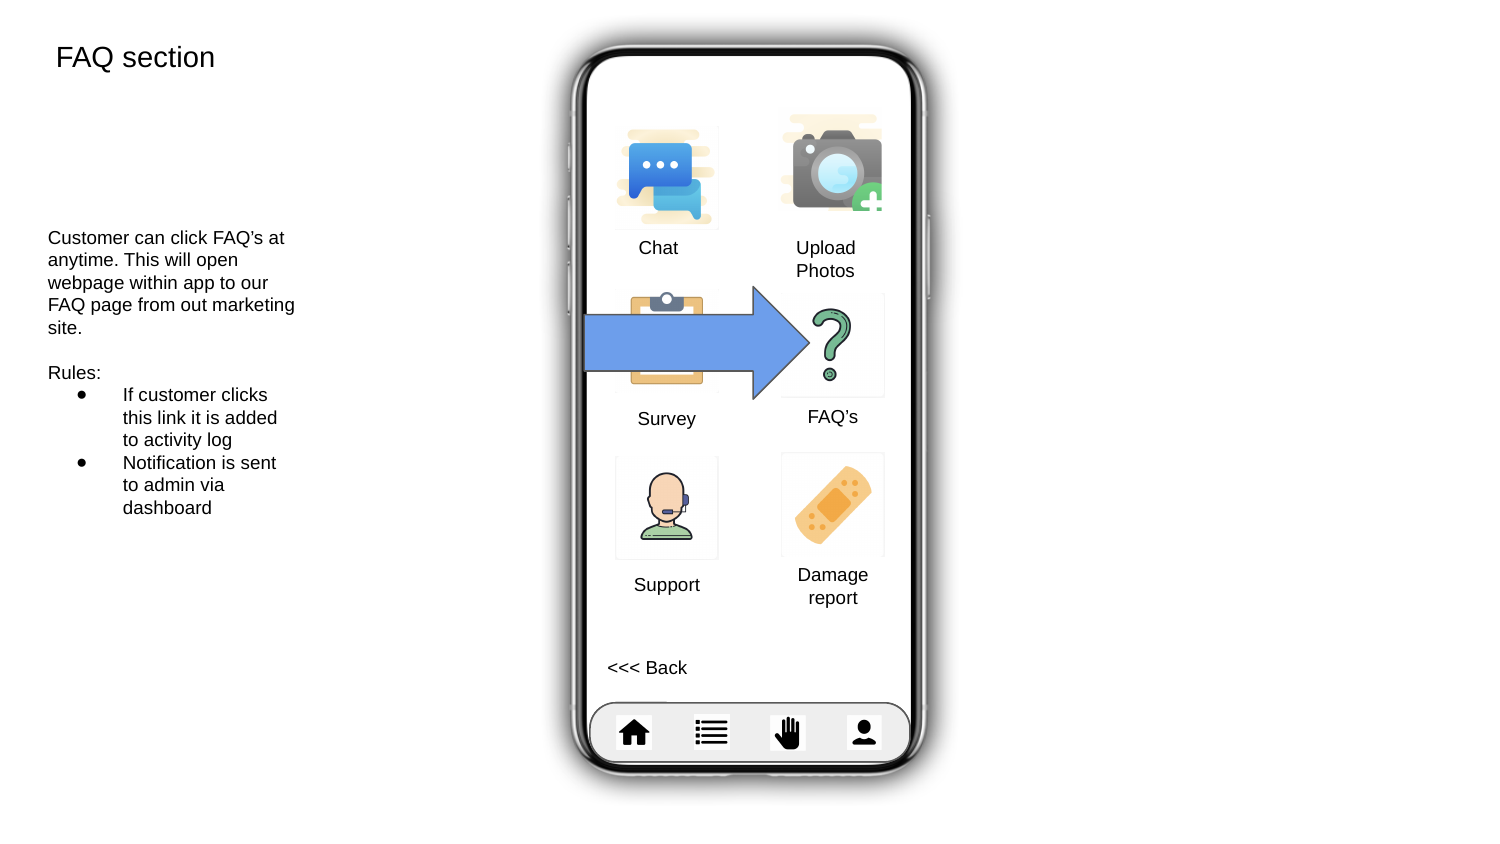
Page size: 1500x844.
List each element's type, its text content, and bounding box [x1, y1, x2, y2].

text_box FAQ section [40, 23, 304, 122]
picture [537, 13, 963, 808]
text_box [589, 702, 911, 763]
text_box Customer can click FAQ’s at anytime. This will open webpage within app to our FAQ page from out marketing site. Rules: If customer clicks this link it is added to activity log Notification is sent to admin via dashboard [32, 210, 311, 527]
